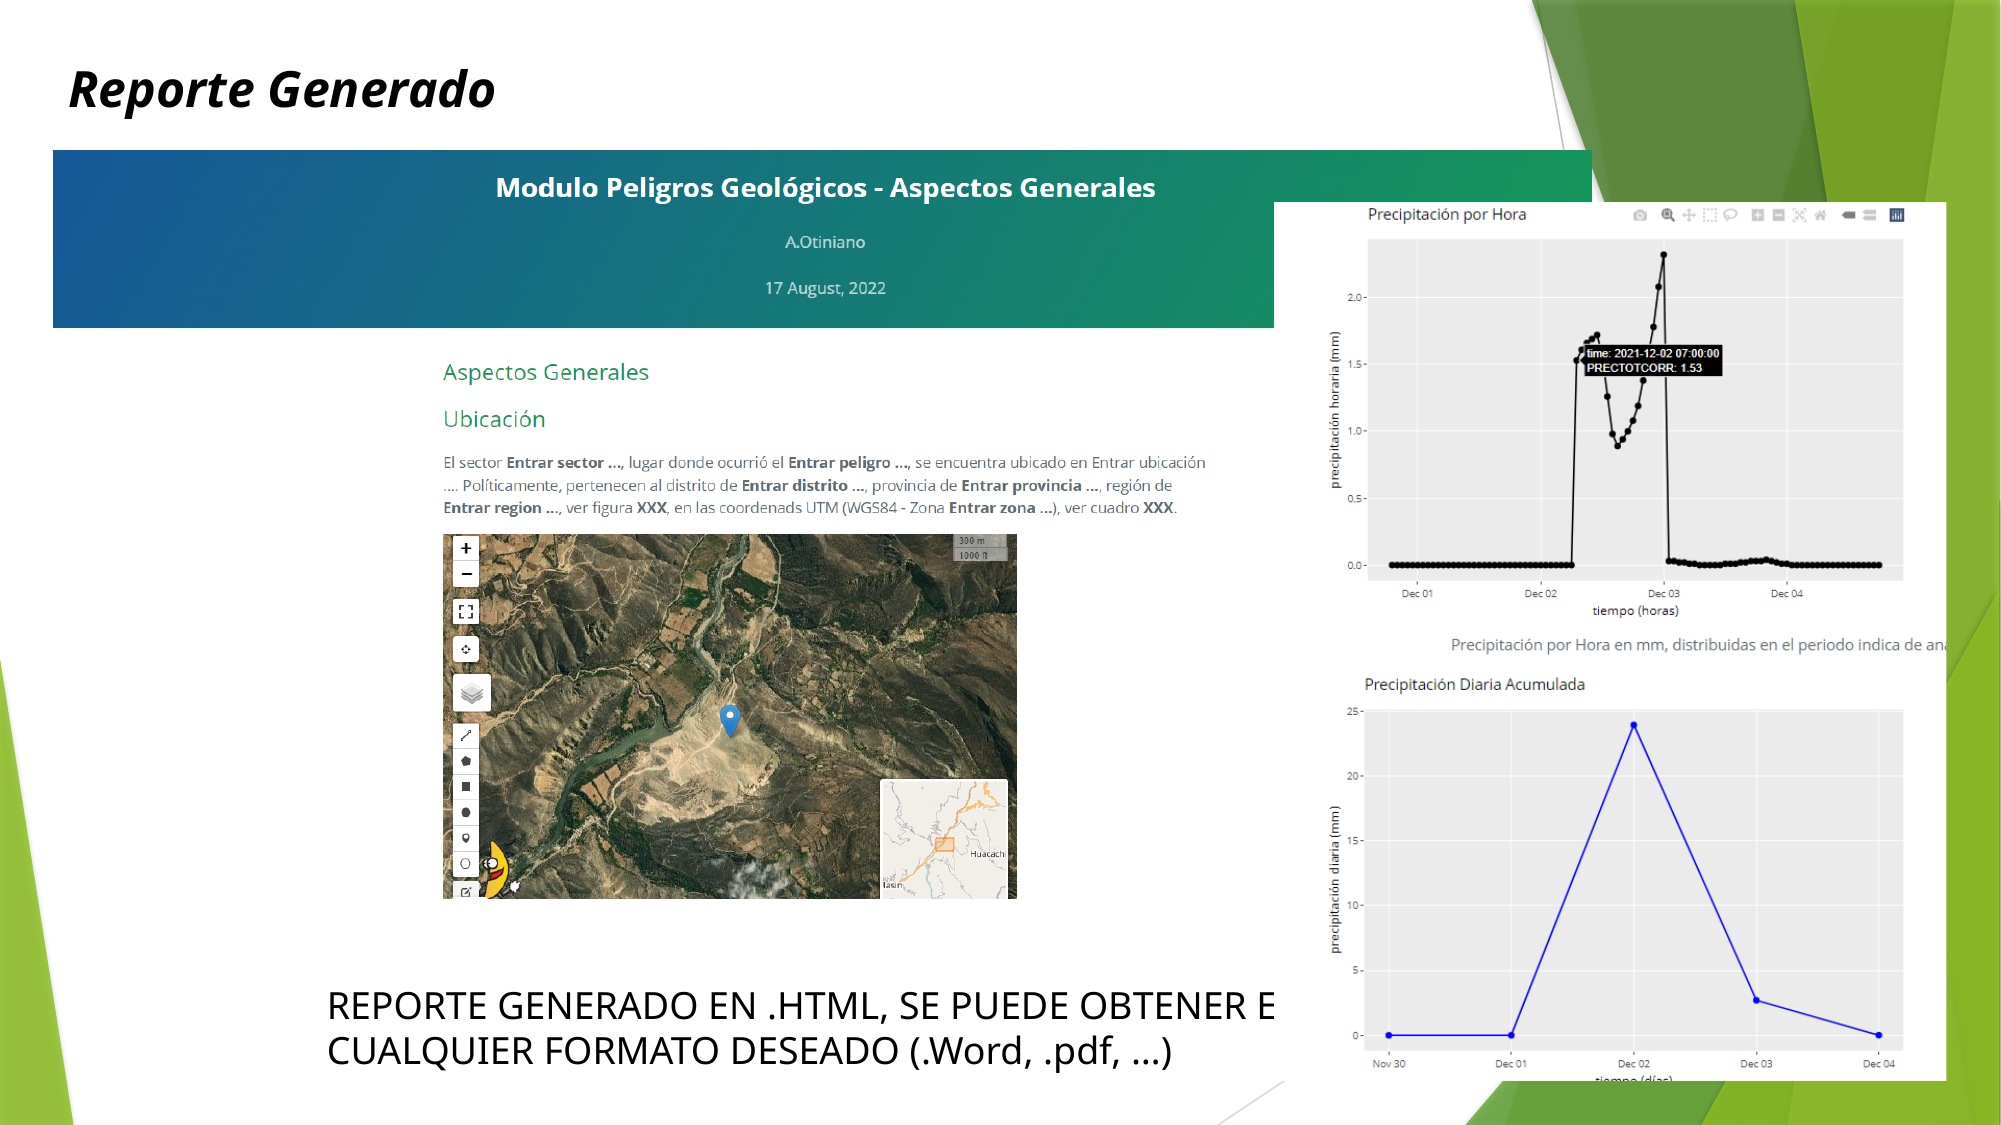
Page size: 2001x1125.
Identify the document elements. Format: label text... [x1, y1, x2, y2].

text_box REPORTE GENERADO EN .HTML, SE PUEDE OBTENER EN CUALQUIER FORMATO DESEADO (.Word, .pdf, …) [312, 974, 1268, 1080]
text_box Reporte Generado [53, 50, 1436, 126]
picture [52, 149, 1947, 1082]
